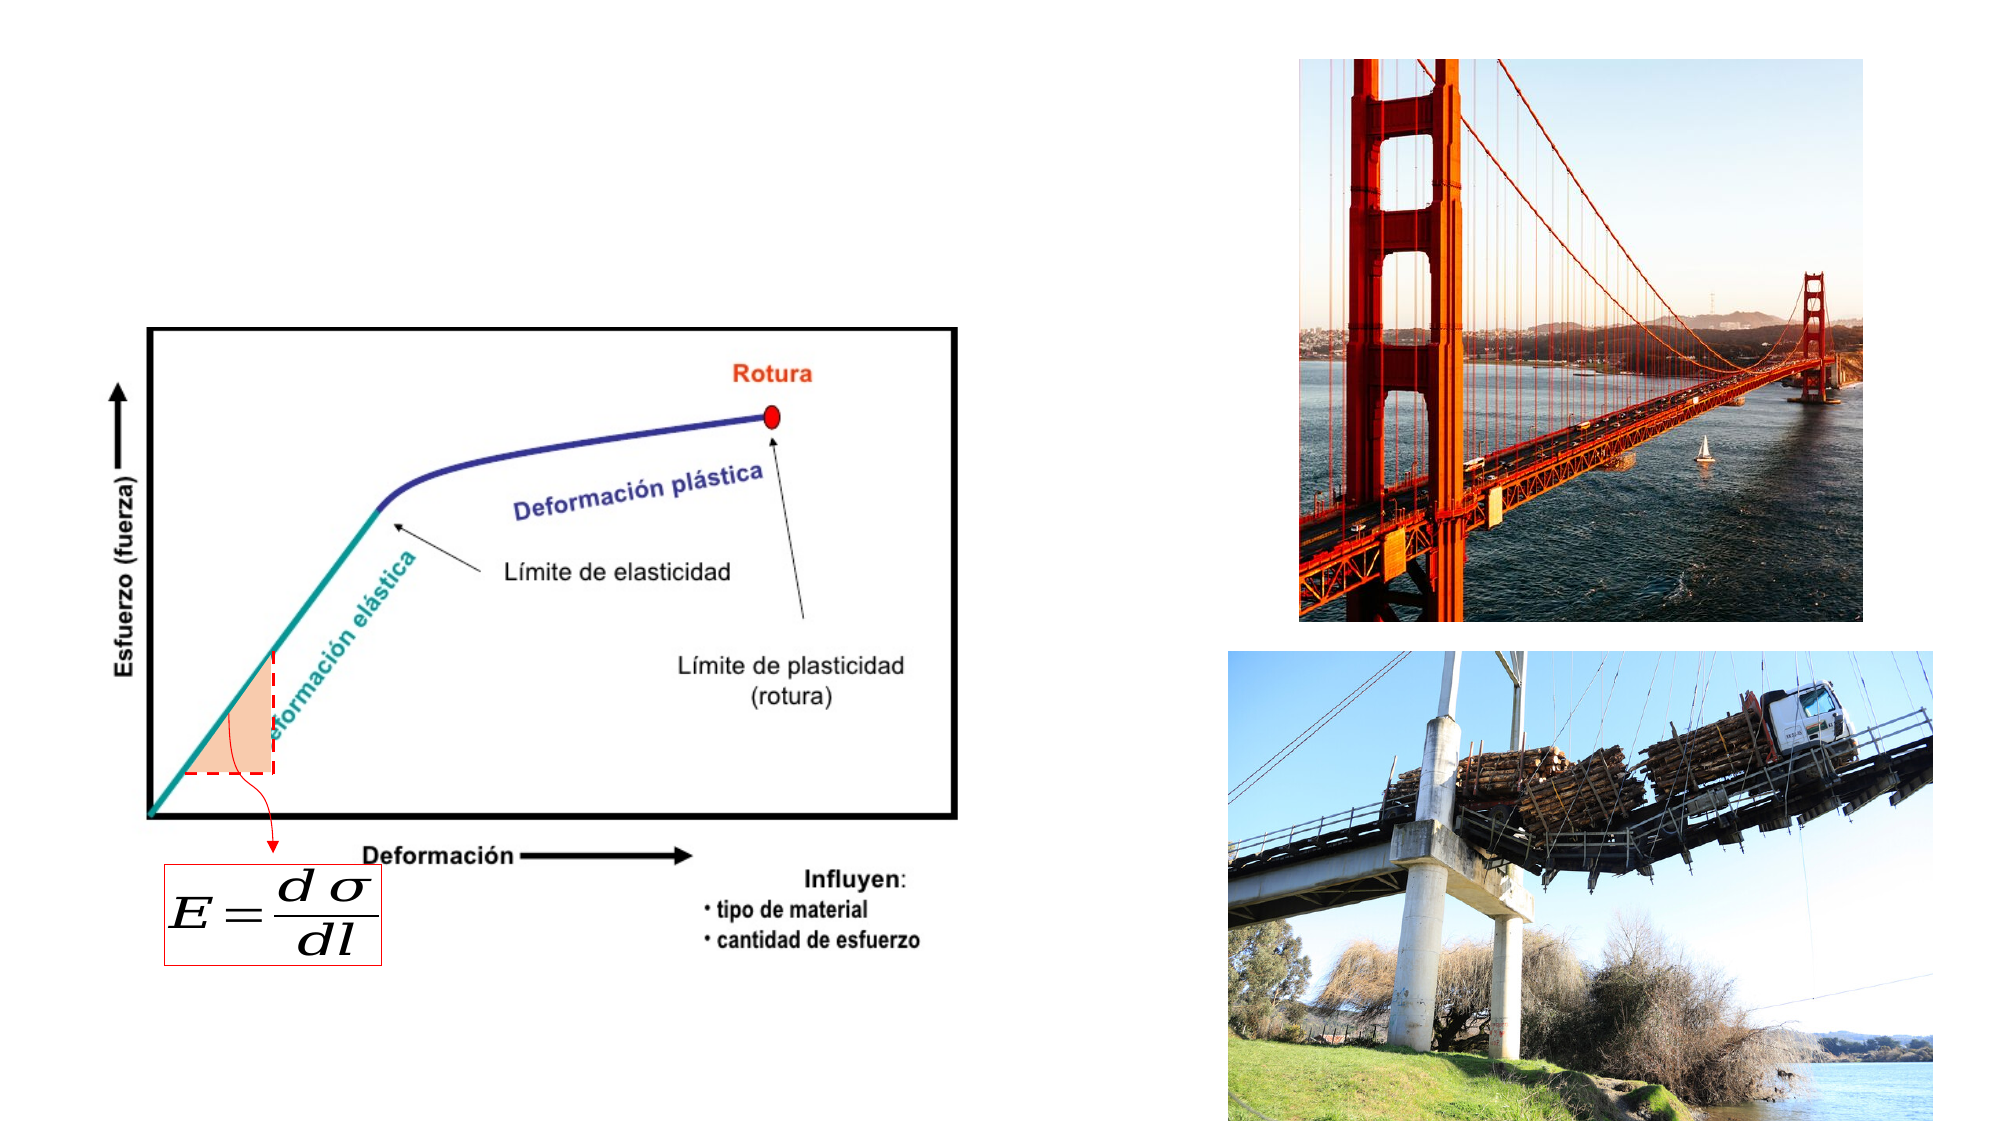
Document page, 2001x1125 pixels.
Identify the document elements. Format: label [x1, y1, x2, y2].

picture [1228, 651, 1933, 1121]
text_box [181, 761, 321, 806]
list [1299, 59, 1863, 622]
picture [67, 327, 1068, 951]
